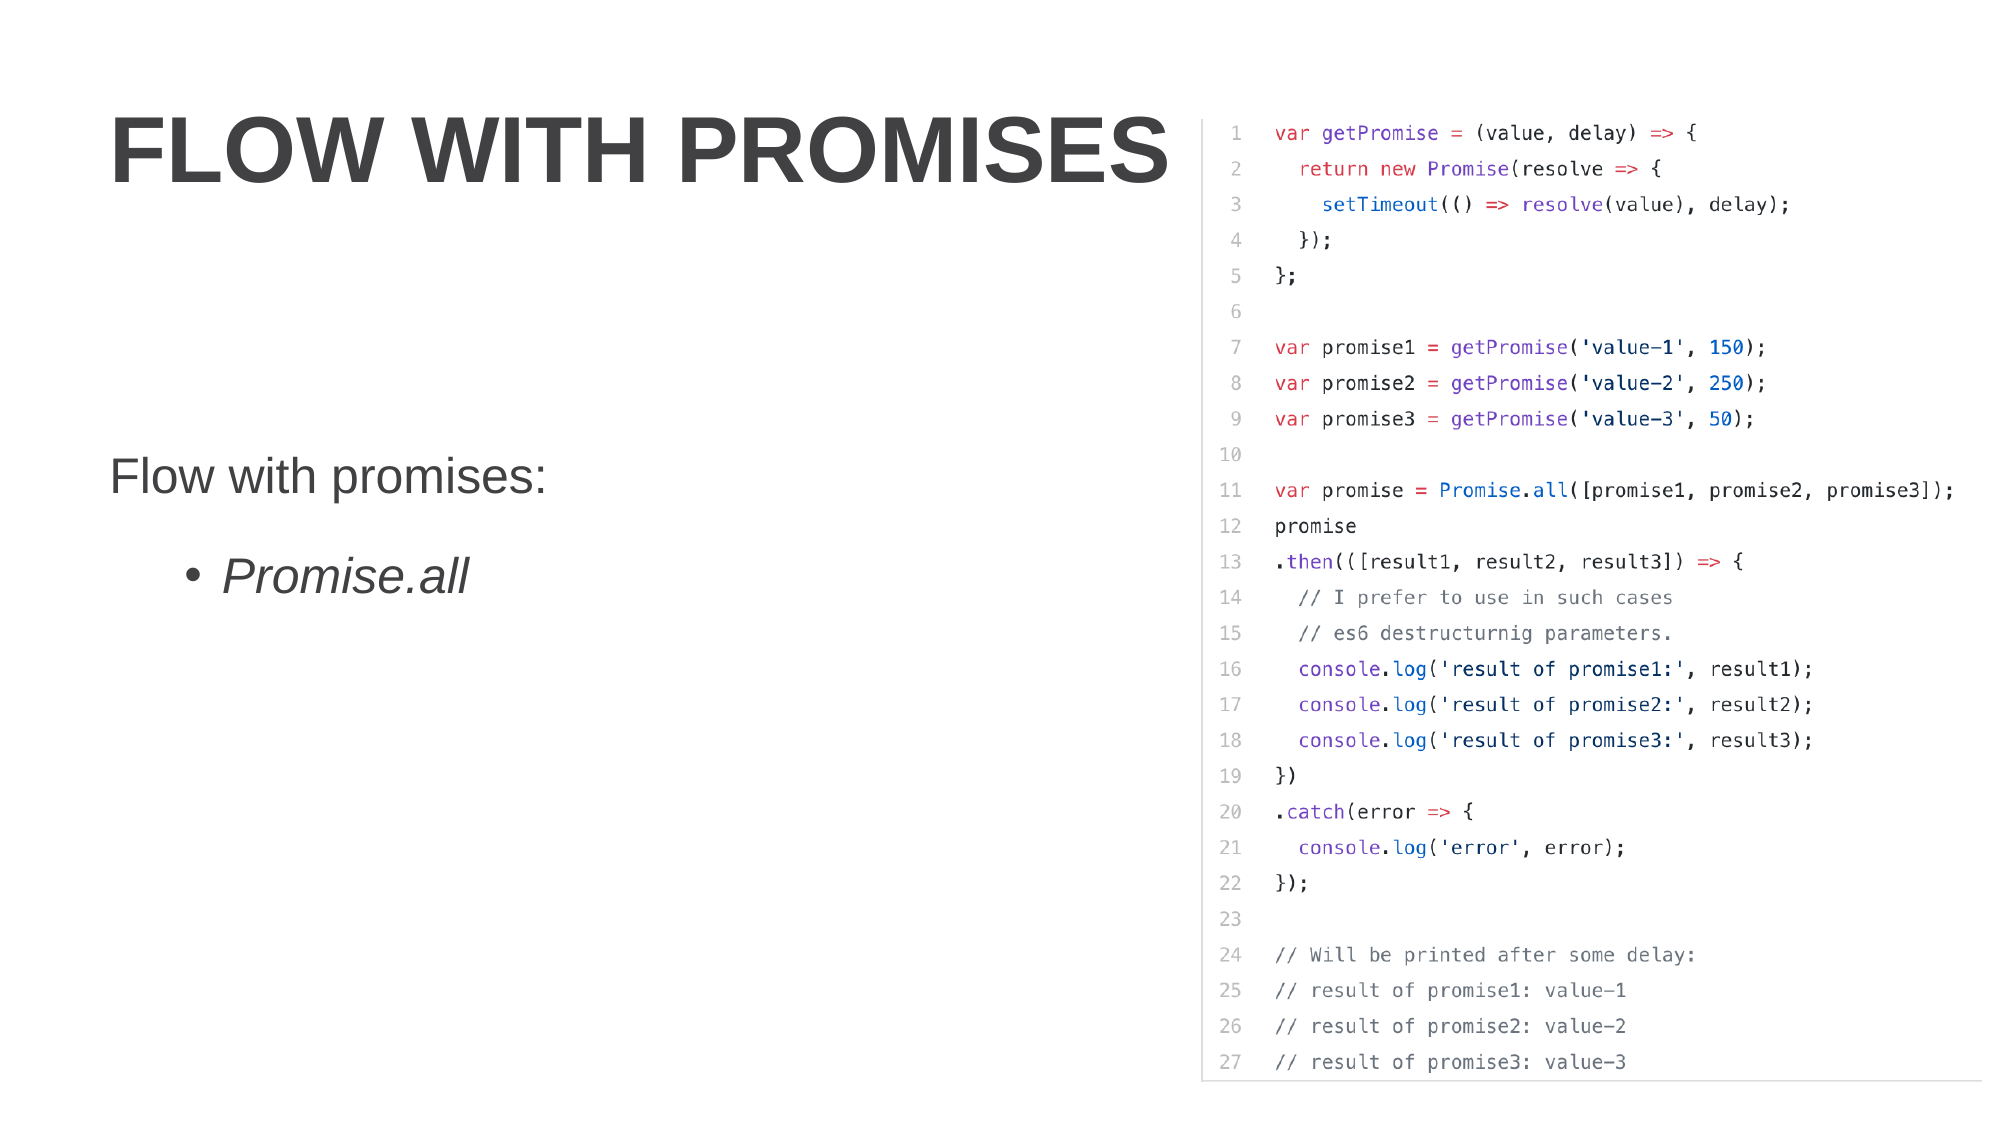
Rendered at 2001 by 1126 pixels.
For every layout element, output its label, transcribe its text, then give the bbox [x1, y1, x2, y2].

picture [1199, 119, 1982, 1082]
title Flow with Promises [109, 88, 1897, 247]
list Flow with promises: Promise.all [109, 413, 943, 966]
